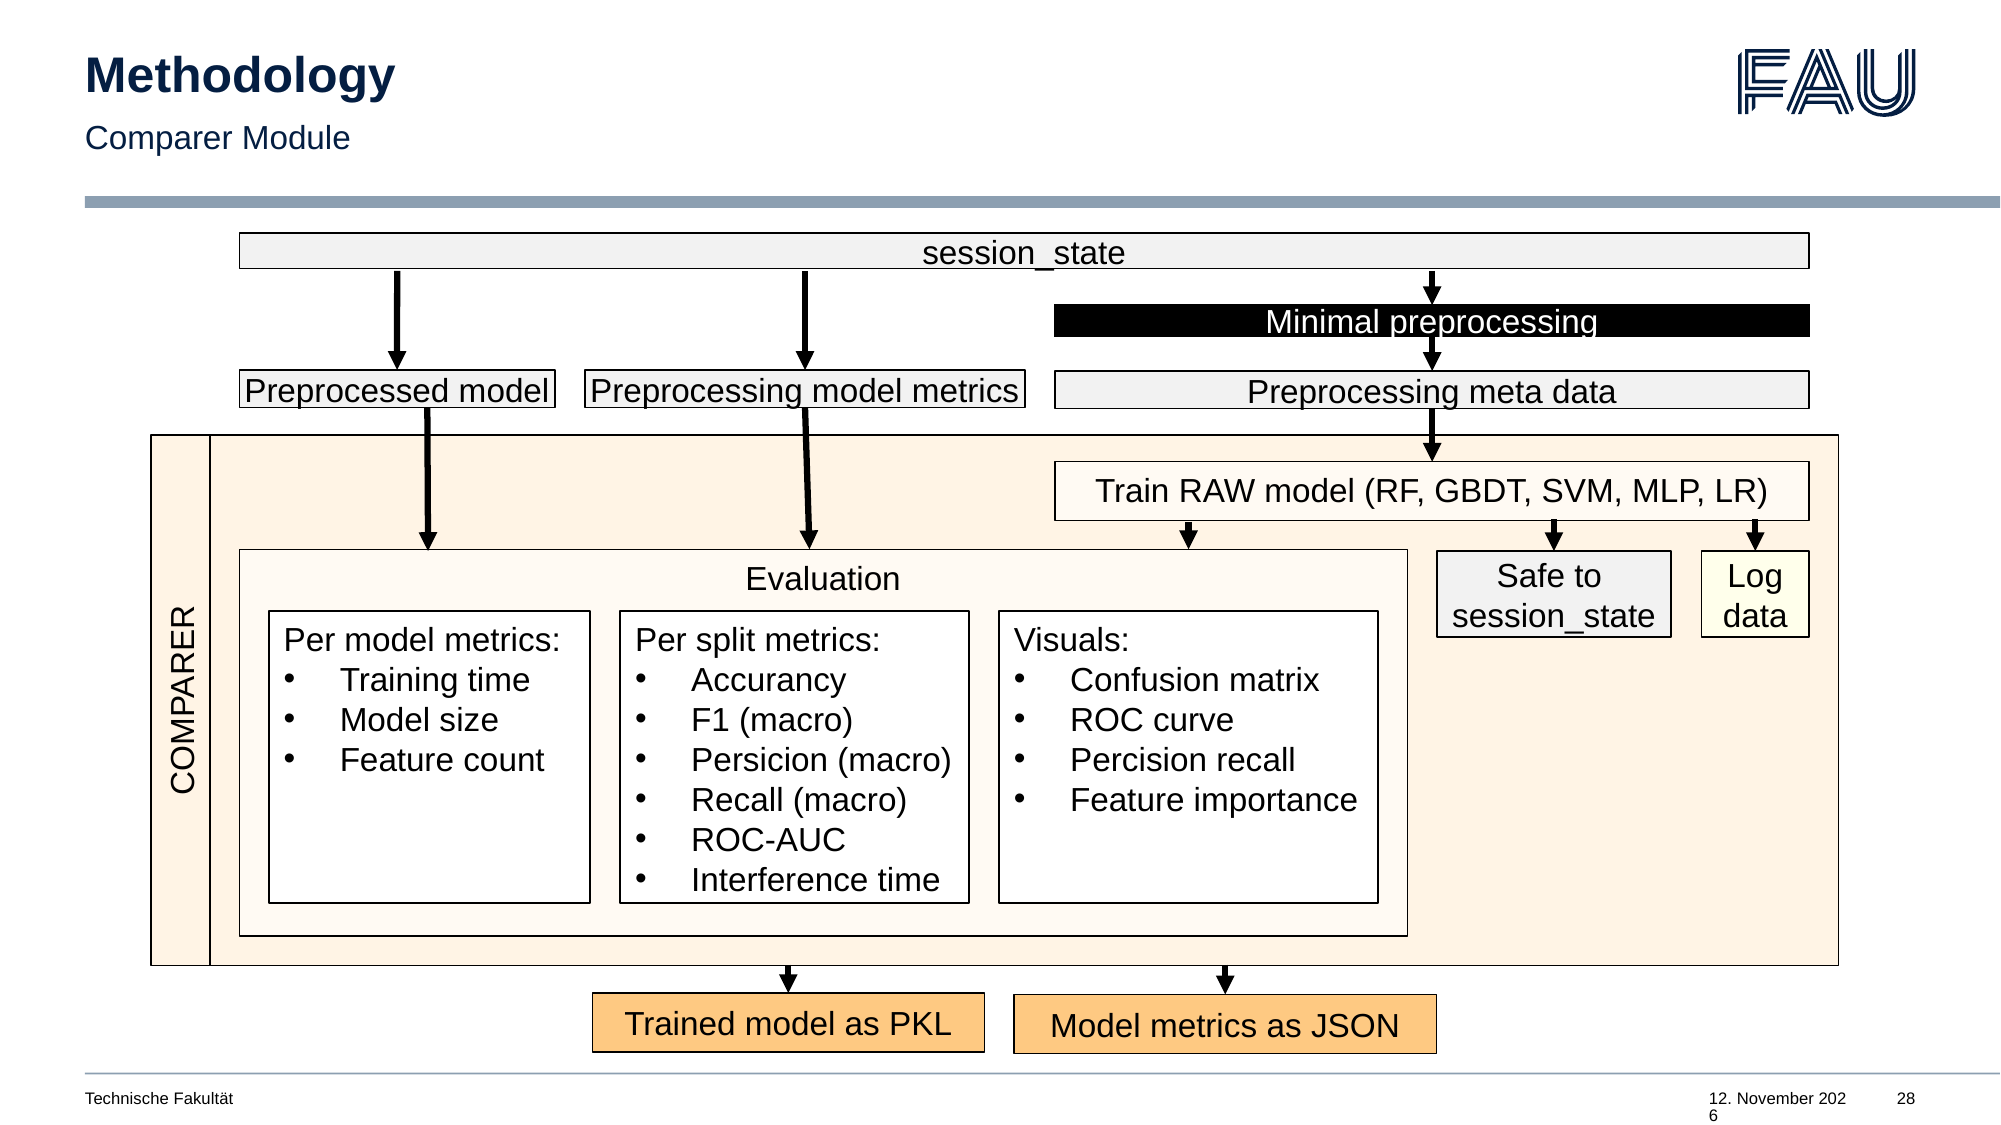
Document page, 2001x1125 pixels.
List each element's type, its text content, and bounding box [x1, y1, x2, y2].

text_box session_state [239, 233, 1810, 269]
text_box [805, 407, 810, 550]
list Comparer Module [85, 112, 1208, 154]
text_box Minimal preprocessing [1054, 304, 1810, 337]
text_box Model metrics as JSON [1013, 994, 1437, 1054]
text_box Safe to session_state [1436, 551, 1672, 638]
text_box Log data [1701, 551, 1810, 638]
text_box [211, 435, 1839, 966]
text_box Visuals: Confusion matrix ROC curve Percision recall Feature importance [999, 610, 1379, 904]
text_box COMPARER [151, 435, 211, 966]
text_box Trained model as PKL [592, 993, 985, 1053]
text_box Preprocessing meta data [1055, 370, 1810, 409]
text_box Evaluation [239, 549, 1408, 937]
text_box Per split metrics: Accurancy F1 (macro) Persicion (macro) Recall (macro) ROC-AUC Interference time [620, 610, 969, 904]
text_box Preprocessing model metrics [585, 369, 1025, 408]
text_box Train RAW model (RF, GBDT, SVM, MLP, LR) [1055, 461, 1810, 521]
text_box Per model metrics: Training time Model size Feature count [268, 610, 590, 904]
footer Technische Fakultät [85, 1088, 983, 1109]
text_box Preprocessed model [239, 369, 555, 408]
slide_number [1708, 1088, 1849, 1109]
slide_number 28 [1883, 1088, 1916, 1109]
title Methodology [85, 49, 1208, 104]
